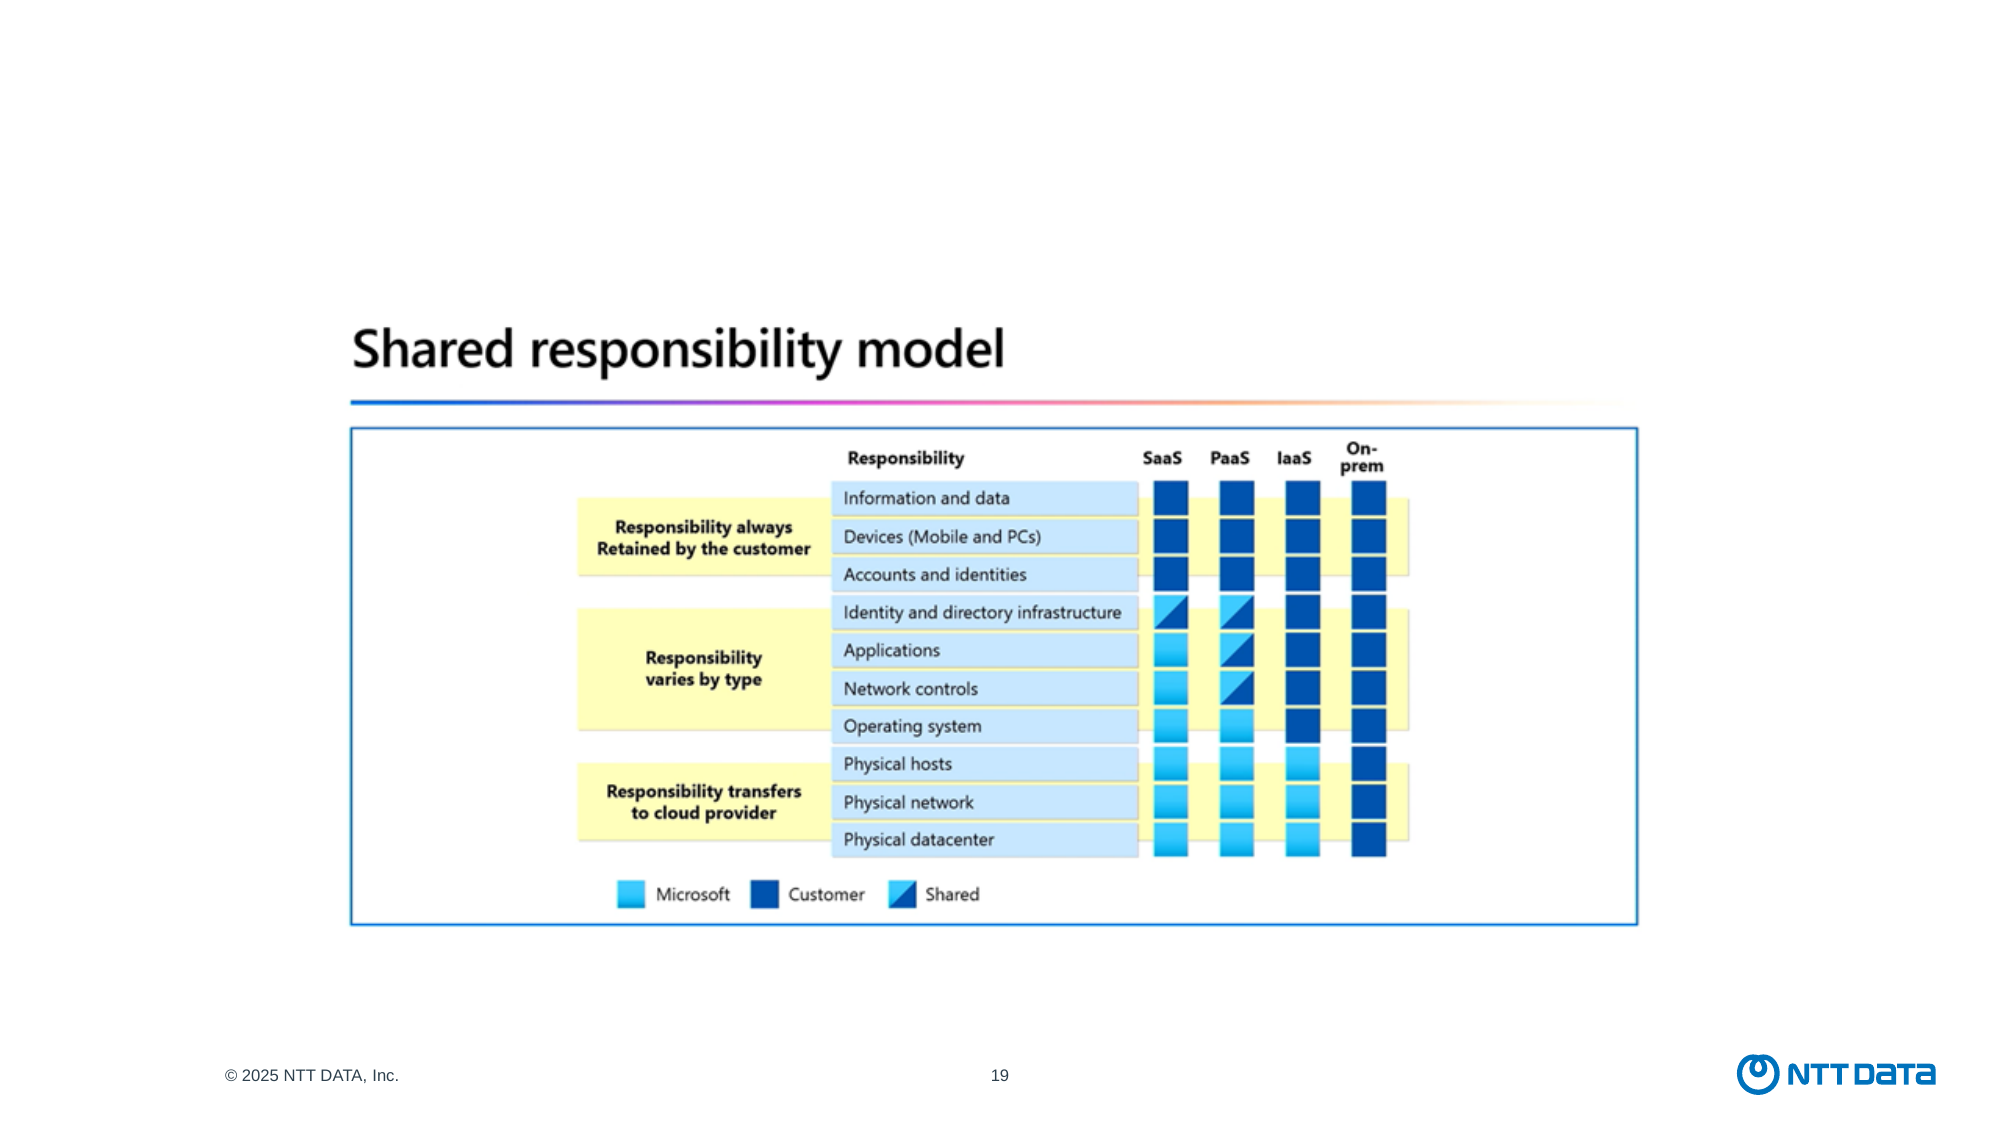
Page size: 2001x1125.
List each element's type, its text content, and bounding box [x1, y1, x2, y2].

slide_number 19 [912, 1050, 1088, 1101]
footer © 2025 NTT DATA, Inc. [225, 1050, 901, 1101]
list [337, 315, 1663, 935]
